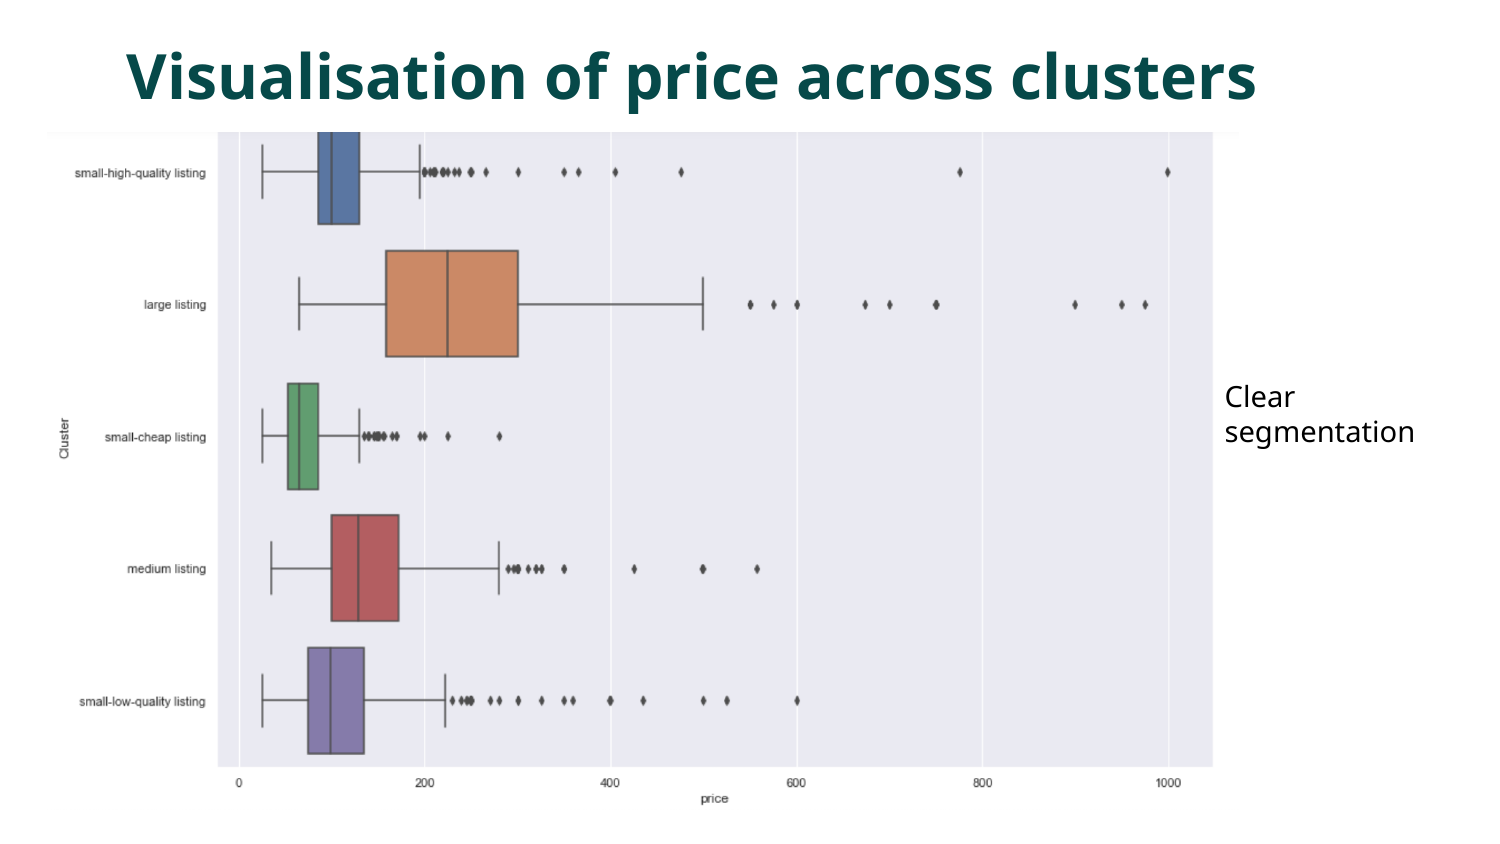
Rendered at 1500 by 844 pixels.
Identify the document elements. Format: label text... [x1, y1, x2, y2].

text_box Clear segmentation [1243, 363, 1443, 443]
picture [47, 131, 1239, 810]
title Visualisation of price across clusters [111, 22, 1500, 117]
